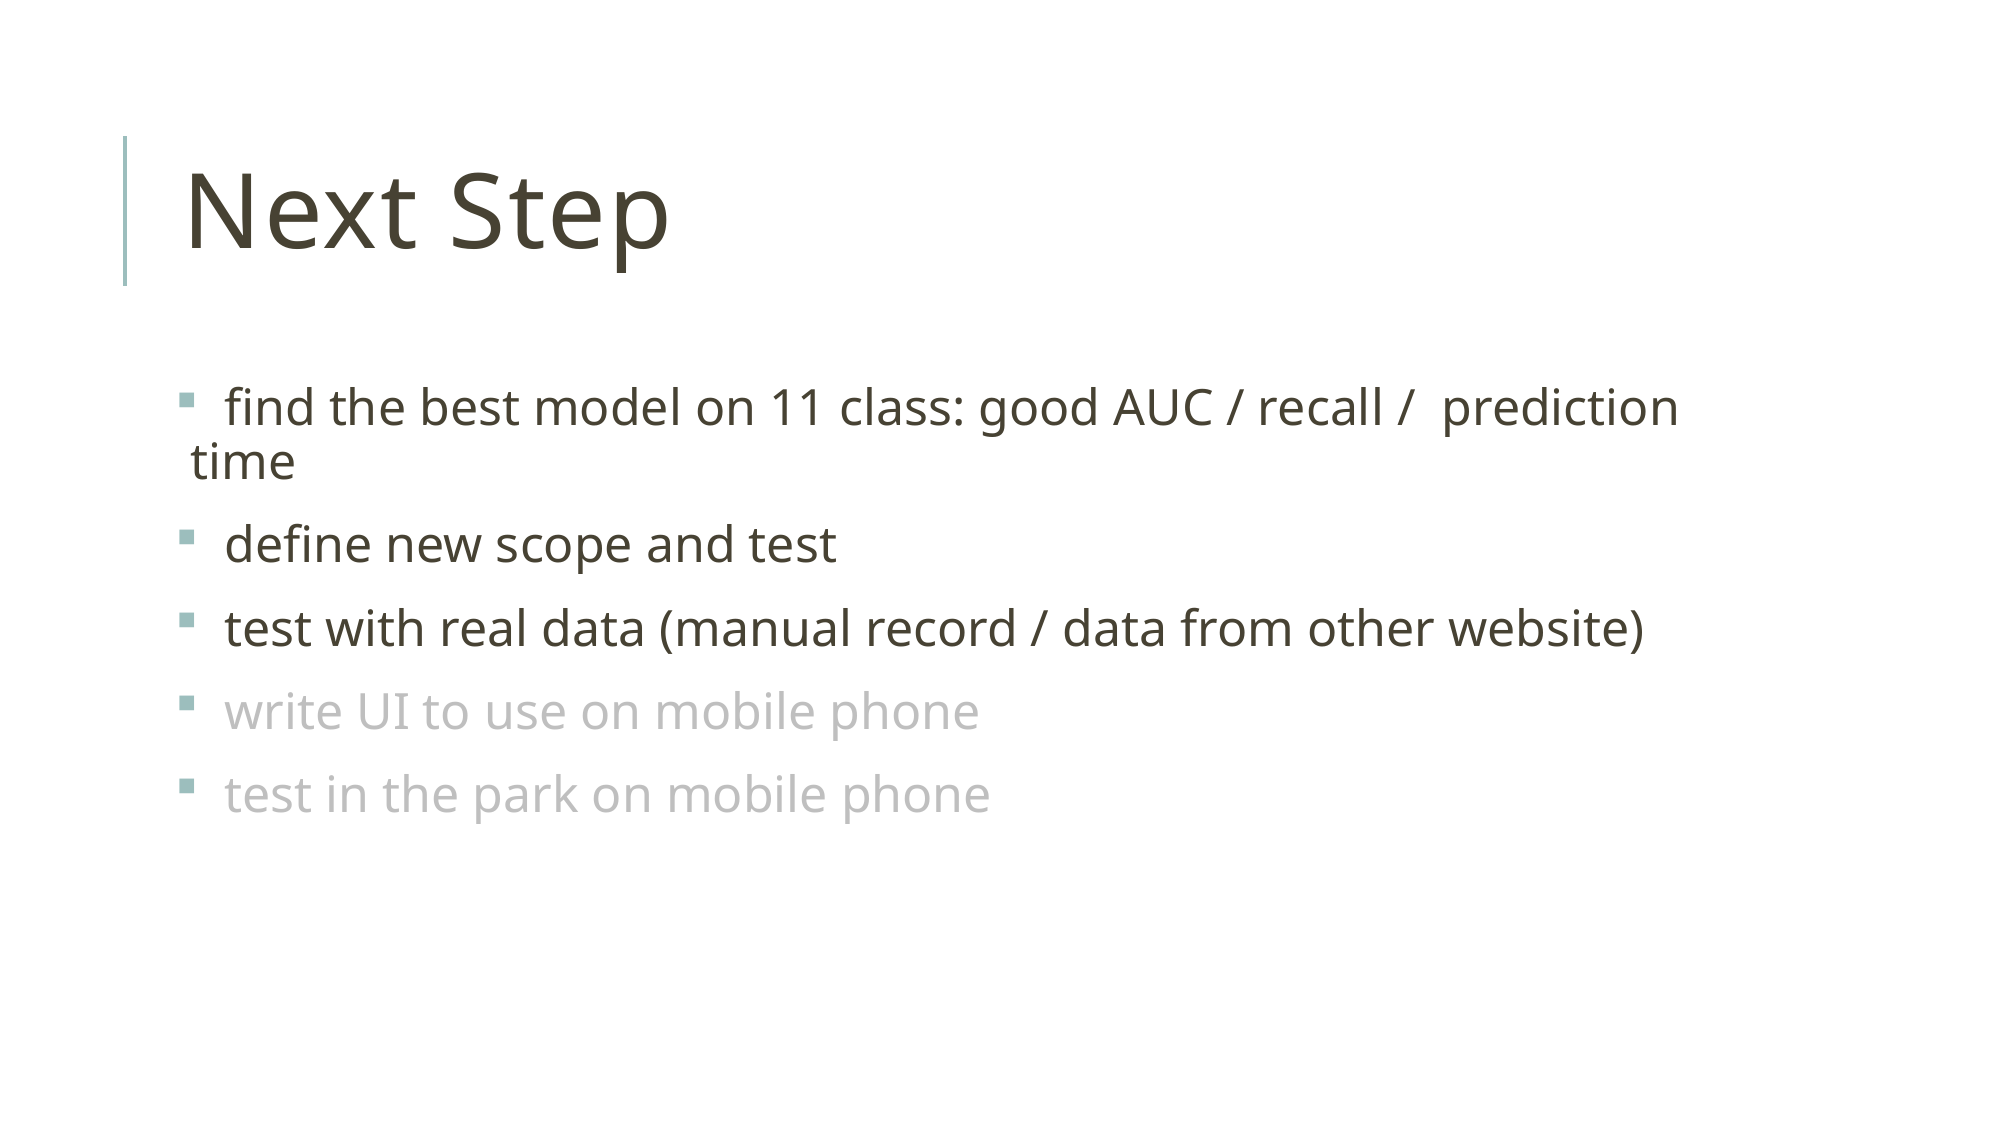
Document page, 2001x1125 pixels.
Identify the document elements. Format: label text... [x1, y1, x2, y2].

list find the best model on 11 class: good AUC / recall / prediction time define new scope and test test with real data (manual record / data from other website) write UI to use on mobile phone test in the park on mobile phone [168, 375, 1763, 1035]
title Next Step [168, 96, 1763, 342]
